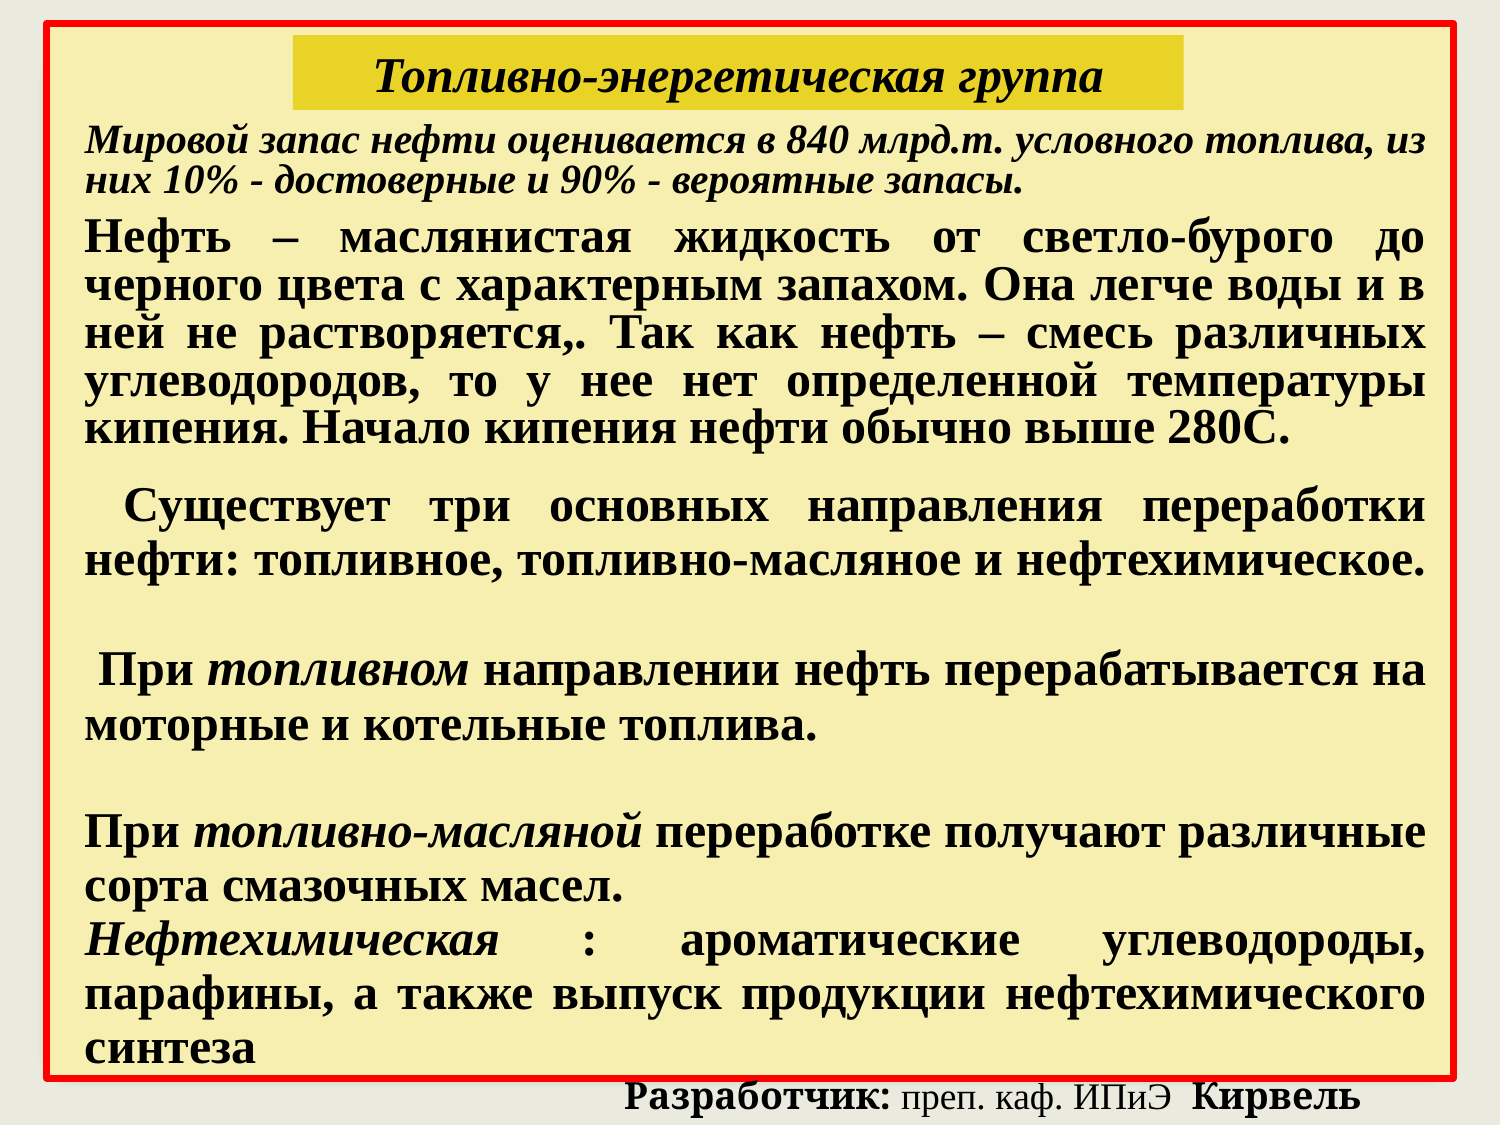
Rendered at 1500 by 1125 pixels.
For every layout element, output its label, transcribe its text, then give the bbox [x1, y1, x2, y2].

text_box [43, 20, 1457, 1082]
text_box Разработчик: преп. каф. ИПиЭ Кирвель П.И. [609, 1064, 1443, 1125]
text_box Мировой запас нефти оценивается в 840 млрд.т. условного топлива, из них 10% - достоверные и 90% - вероятные запасы. Нефть – маслянистая жидкость от светло-бурого до черного цвета с характерным запахом. Она легче воды и в ней не растворяется,. Так как нефть – смесь различных углеводородов, то у нее нет определенной температуры кипения. Начало кипения нефти обычно выше 280С. Существует три основных направления переработки нефти: топливное, топливно-масляное и нефтехимическое. При топливном направлении нефть перерабатывается на моторные и котельные топлива. При топливно-масляной переработке получают различные сорта смазочных масел. Нефтехимическая : ароматические углеводороды, парафины, а также выпуск продукции нефтехимического синтеза [70, 113, 1442, 1082]
text_box Топливно-энергетическая группа [292, 35, 1184, 110]
